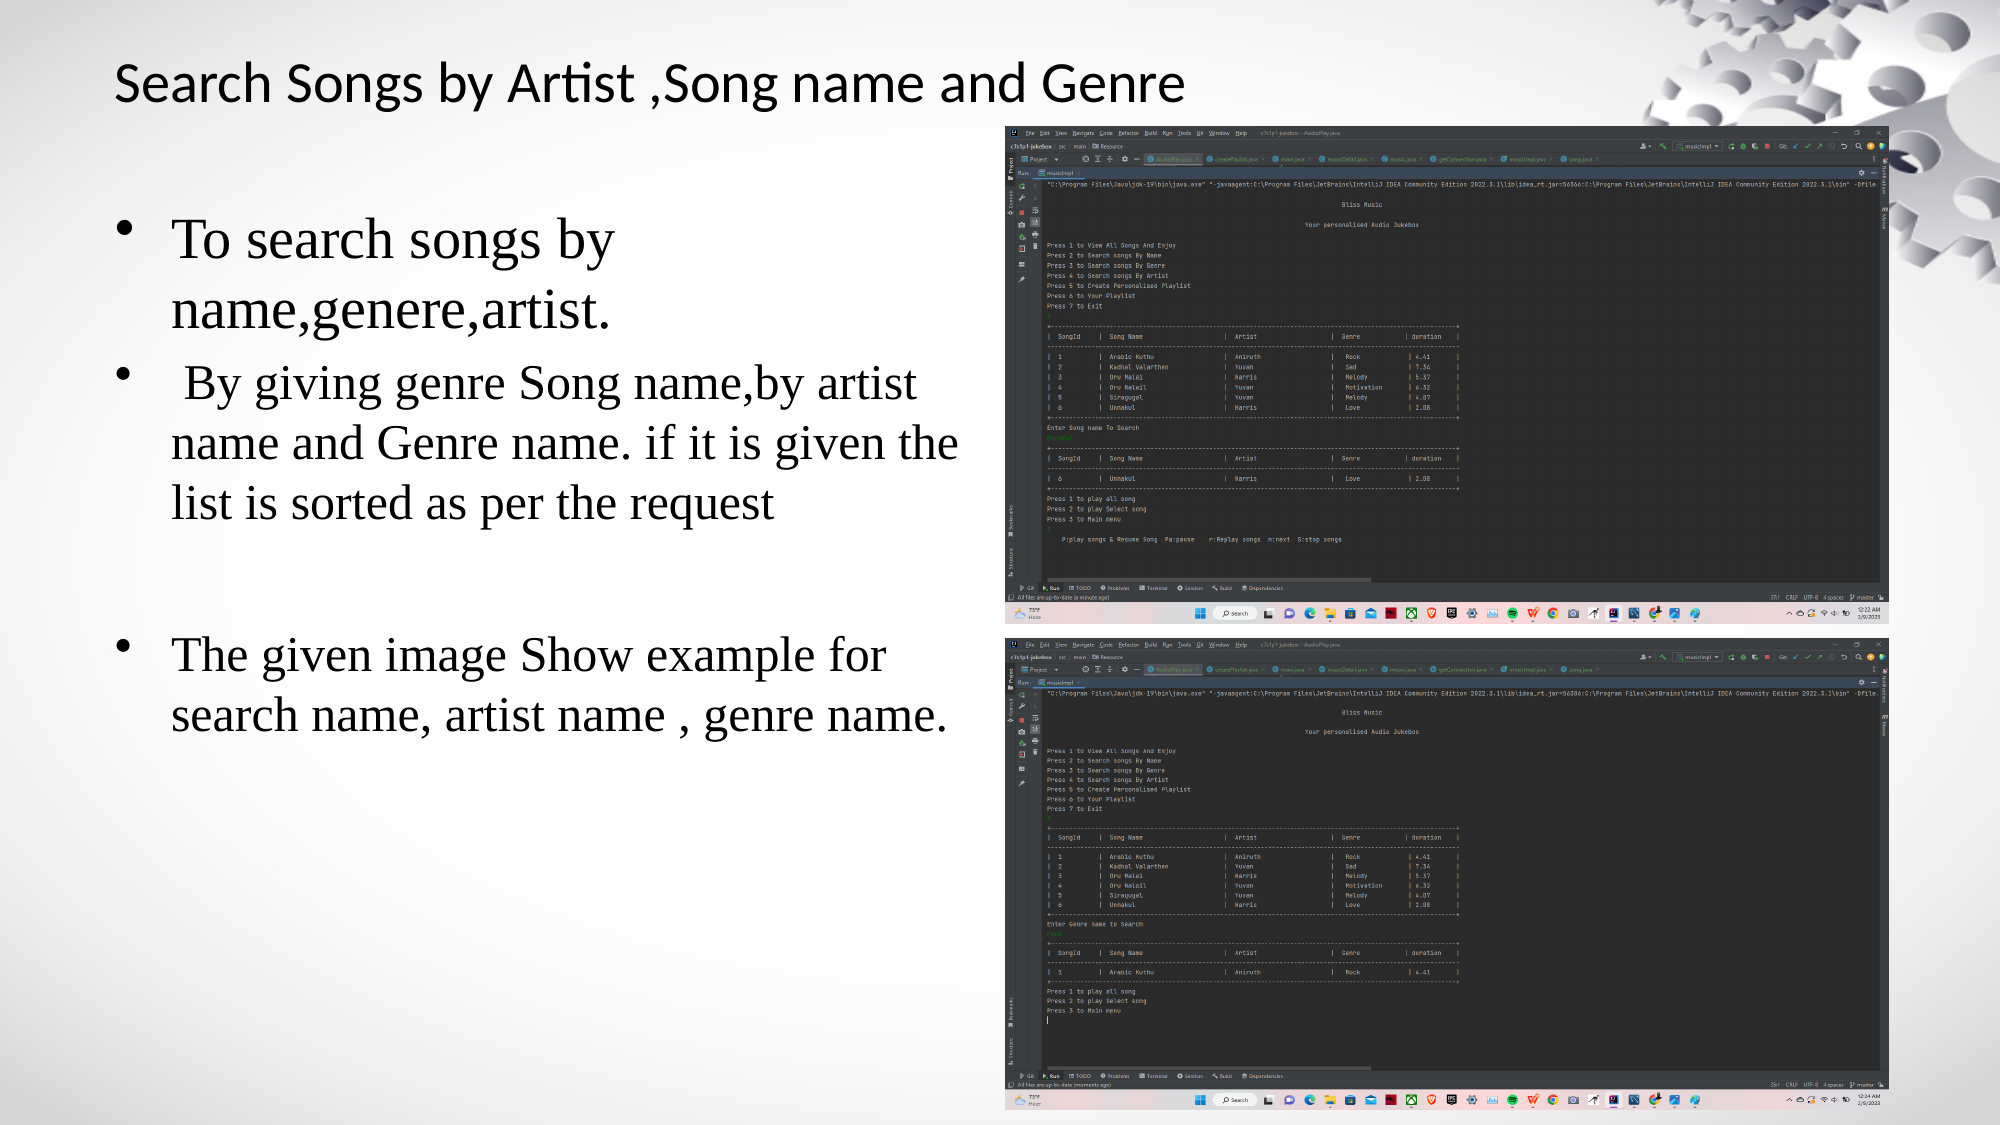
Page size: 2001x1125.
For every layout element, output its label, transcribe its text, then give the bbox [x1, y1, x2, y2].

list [1005, 126, 1889, 624]
title Search Songs by Artist ,Song name and Genre [99, 30, 1901, 127]
list To search songs by name,genere,artist. By giving genre Song name,by artist name and Genre name. if it is given the list is sorted as per the request The given image Show example for search name, artist name , genre name. [99, 192, 984, 1006]
picture [0, 0, 2000, 1125]
